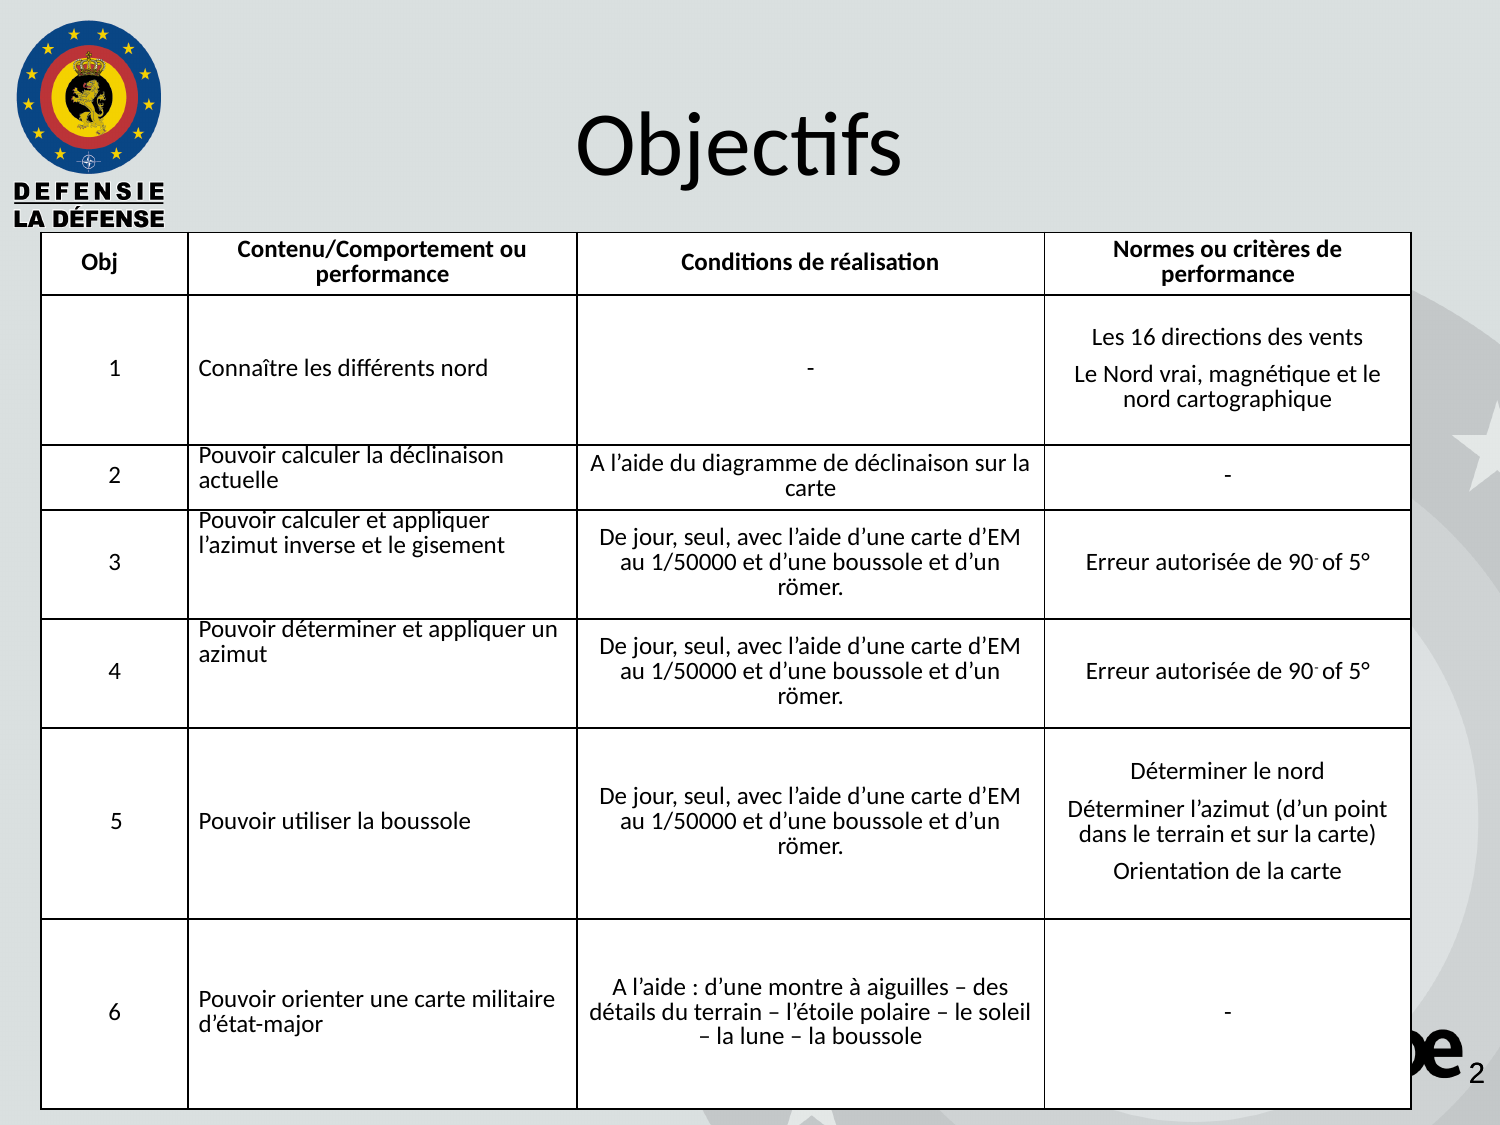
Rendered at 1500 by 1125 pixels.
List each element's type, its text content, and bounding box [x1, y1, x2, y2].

table_header Normes ou critères de performance [1045, 233, 1410, 294]
table_cell - [1045, 446, 1410, 509]
title Objectifs [74, 44, 1426, 233]
table_cell - [1045, 920, 1410, 1108]
table_cell 6 [42, 920, 187, 1108]
table_cell De jour, seul, avec l’aide d’une carte d’EM au 1/50000 et d’une boussole et d’un römer. [578, 620, 1044, 727]
table_cell Pouvoir orienter une carte militaire d’état-major [189, 920, 576, 1108]
text_box 2 [1149, 1046, 1500, 1125]
table_cell Pouvoir déterminer et appliquer un azimut [189, 620, 576, 727]
table_cell Connaître les différents nord [189, 296, 576, 444]
table_header Contenu/Comportement ou performance [189, 233, 576, 294]
table_cell A l’aide : d’une montre à aiguilles – des détails du terrain – l’étoile polaire – le soleil – la lune – la boussole [578, 920, 1044, 1108]
table_cell Pouvoir calculer et appliquer l’azimut inverse et le gisement [189, 511, 576, 618]
table_cell 5 [42, 729, 187, 918]
table_cell Erreur autorisée de 90- of 5° [1045, 511, 1410, 618]
picture [0, 0, 1500, 1125]
table_header Conditions de réalisation [578, 233, 1044, 294]
table_cell De jour, seul, avec l’aide d’une carte d’EM au 1/50000 et d’une boussole et d’un römer. [578, 511, 1044, 618]
table_cell 3 [42, 511, 187, 618]
table_header Obj [42, 233, 187, 294]
table_cell Les 16 directions des vents Le Nord vrai, magnétique et le nord cartographique [1045, 296, 1410, 444]
table_cell De jour, seul, avec l’aide d’une carte d’EM au 1/50000 et d’une boussole et d’un römer. [578, 729, 1044, 918]
table_cell Pouvoir utiliser la boussole [189, 729, 576, 918]
table_cell Déterminer le nord Déterminer l’azimut (d’un point dans le terrain et sur la carte) Orientation de la carte [1045, 729, 1410, 918]
table_cell 2 [42, 446, 187, 509]
table_cell - [578, 296, 1044, 444]
table_cell A l’aide du diagramme de déclinaison sur la carte [578, 446, 1044, 509]
table_cell Pouvoir calculer la déclinaison actuelle [189, 446, 576, 509]
table_cell 1 [42, 296, 187, 444]
table_cell 4 [42, 620, 187, 727]
table_cell Erreur autorisée de 90- of 5° [1045, 620, 1410, 727]
